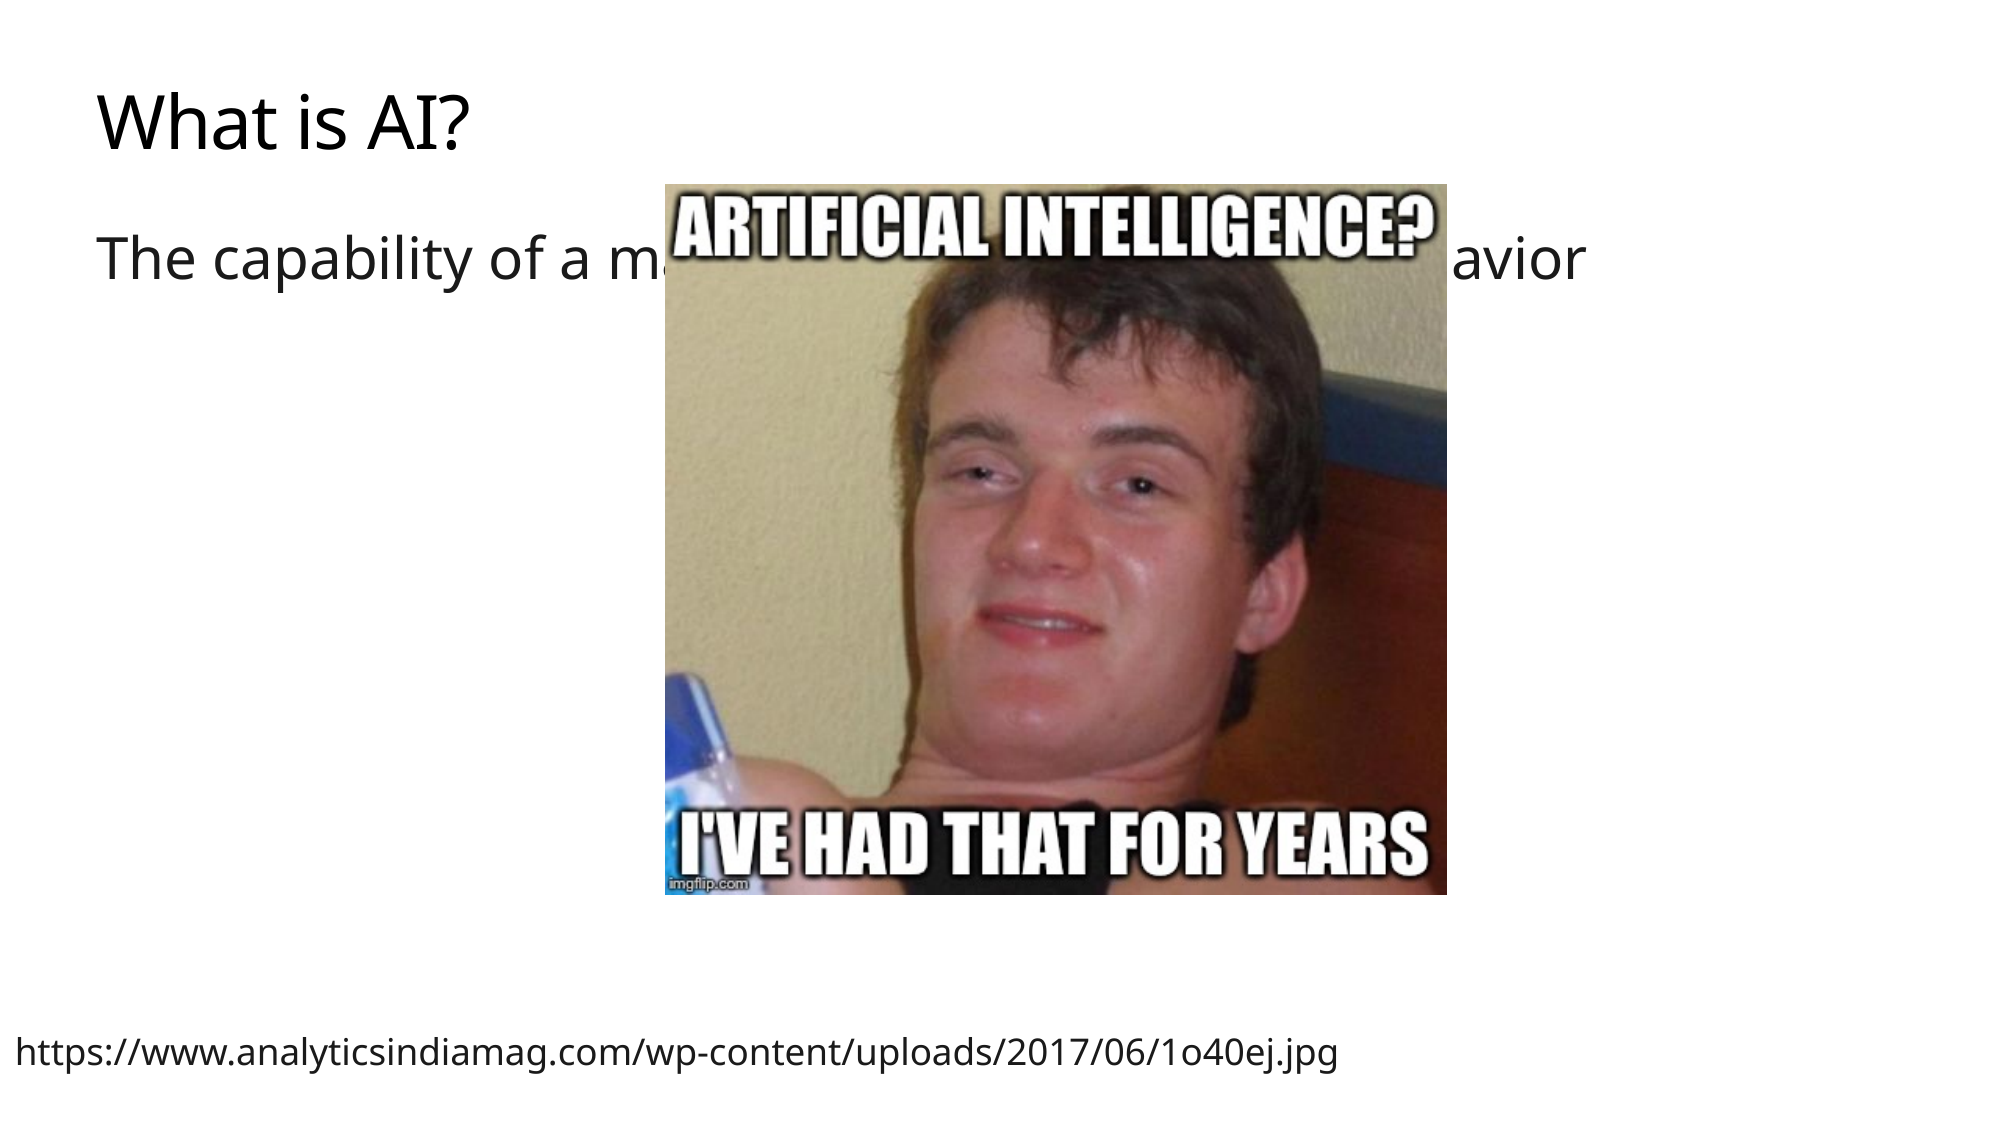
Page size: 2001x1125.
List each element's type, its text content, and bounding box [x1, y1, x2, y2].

text_box https://www.analyticsindiamag.com/wp-content/uploads/2017/06/1o40ej.jpg [0, 1020, 1721, 1080]
text_box The capability of a machine to imitate human behavior [1448, 221, 1829, 292]
text_box The capability of a machine to imitate human behavior [96, 221, 665, 292]
title What is AI? [96, 75, 1904, 166]
picture [665, 184, 1448, 895]
